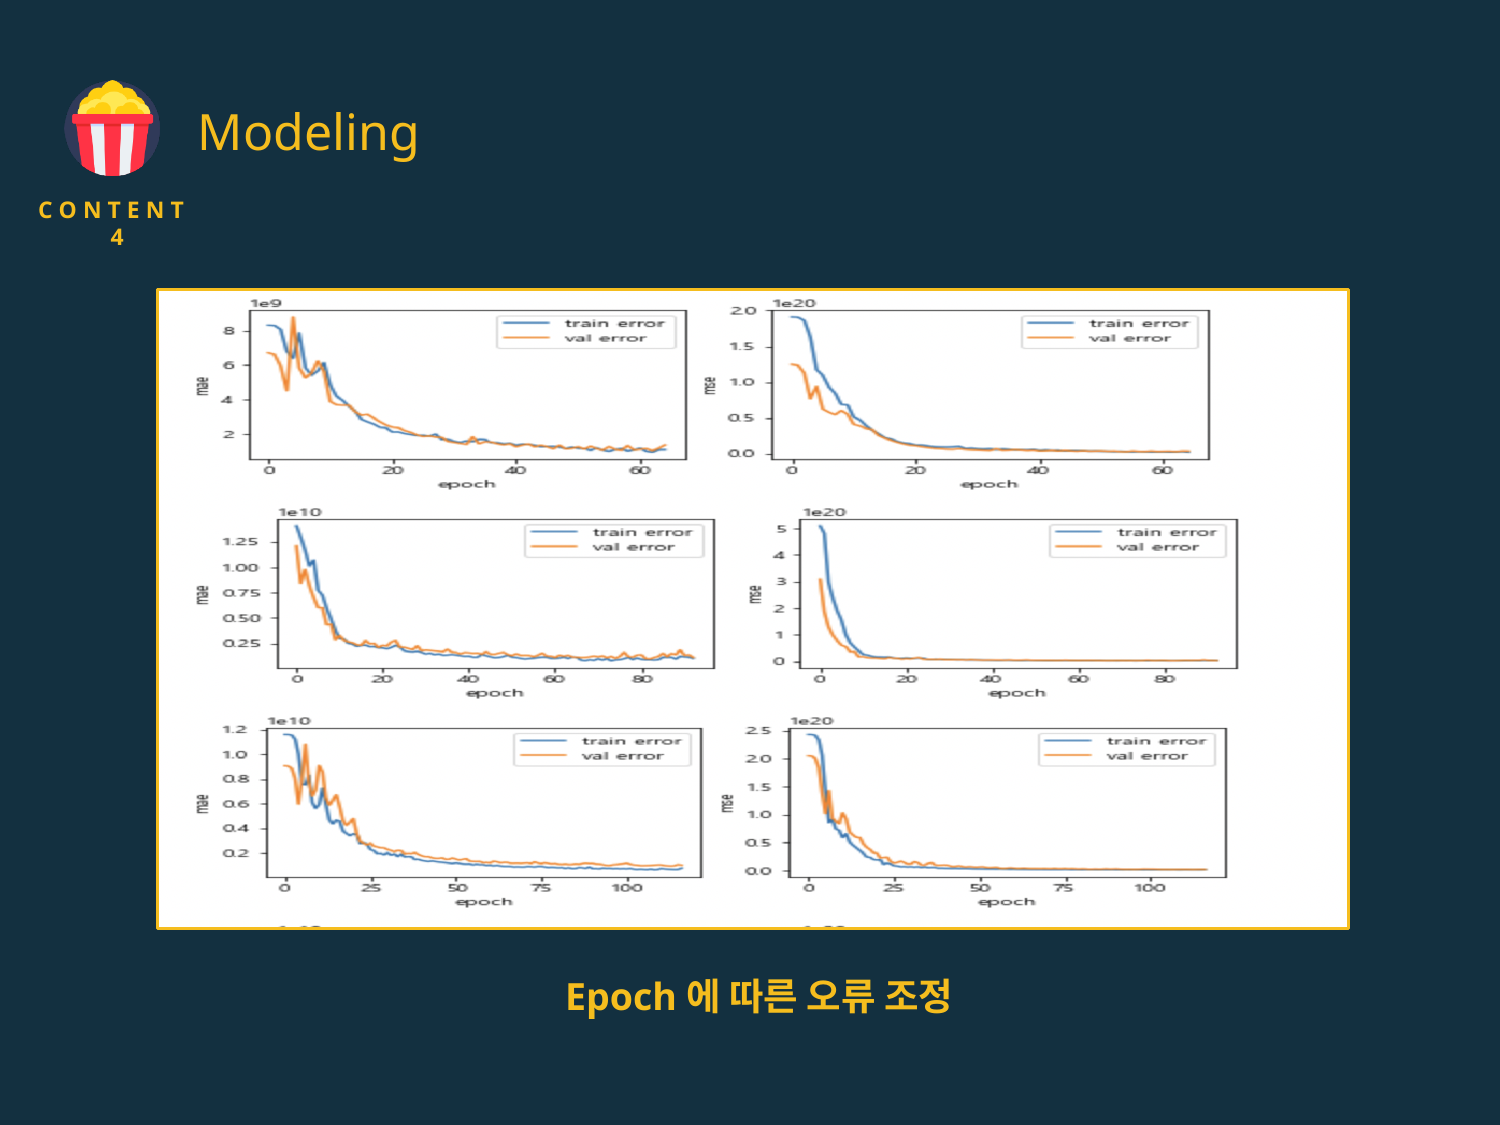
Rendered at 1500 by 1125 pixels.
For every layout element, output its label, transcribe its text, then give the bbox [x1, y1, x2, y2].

picture [64, 80, 160, 176]
text_box C O N T E N T 4 [0, 187, 280, 258]
text_box Modeling [182, 92, 928, 168]
text_box Epoch에 따른 오류 조정 [277, 964, 1241, 1025]
picture [159, 291, 1348, 927]
